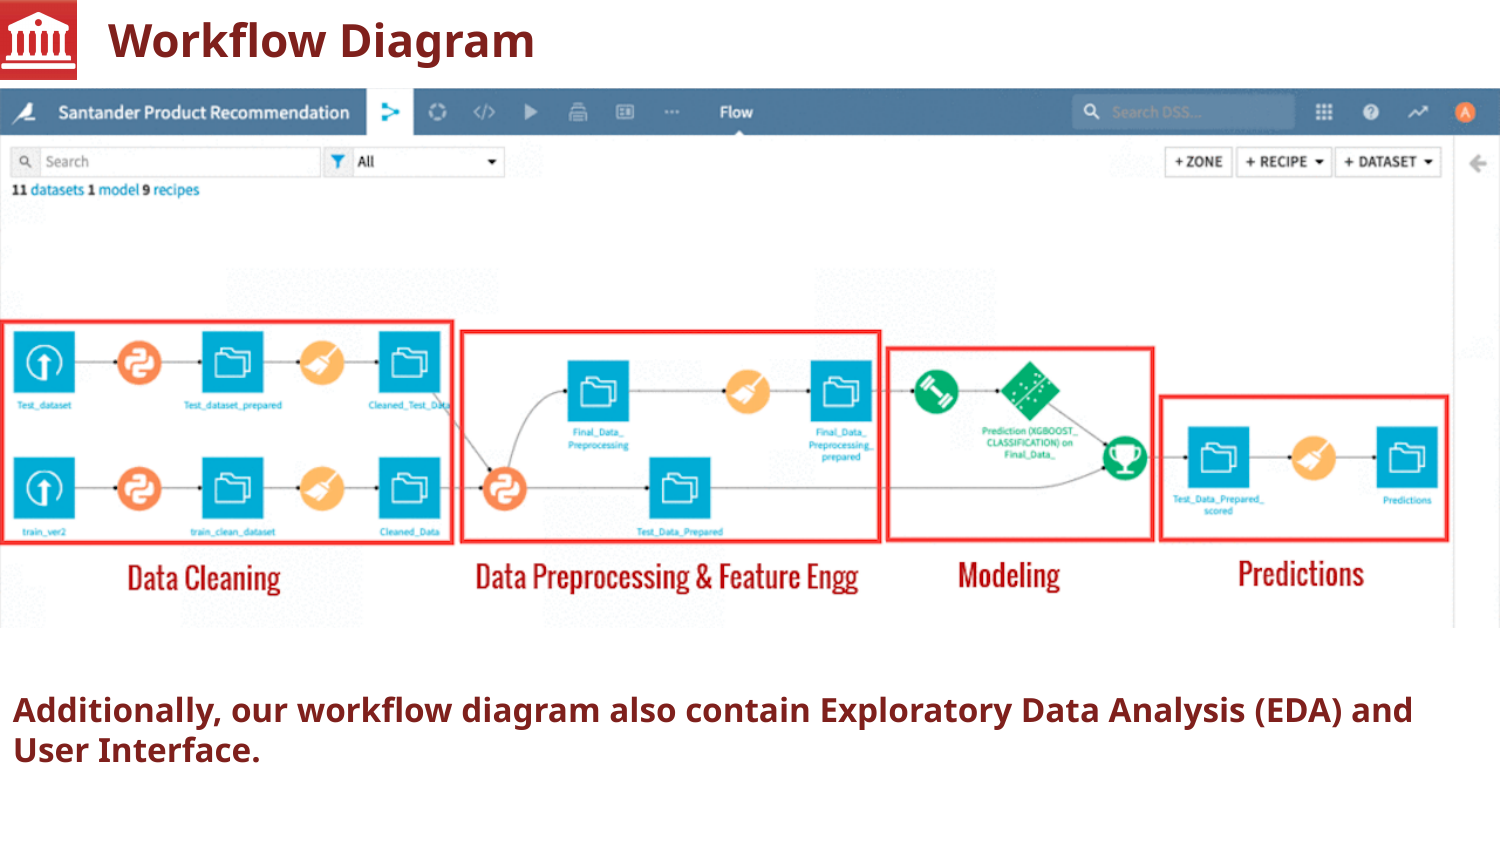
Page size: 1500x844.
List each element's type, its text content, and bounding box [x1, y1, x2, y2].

text_box Workflow Diagram [93, 4, 552, 75]
picture [0, 0, 77, 80]
picture [0, 88, 1500, 628]
text_box Additionally, our workflow diagram also contain Exploratory Data Analysis (EDA) and User Interface. [0, 681, 1459, 777]
